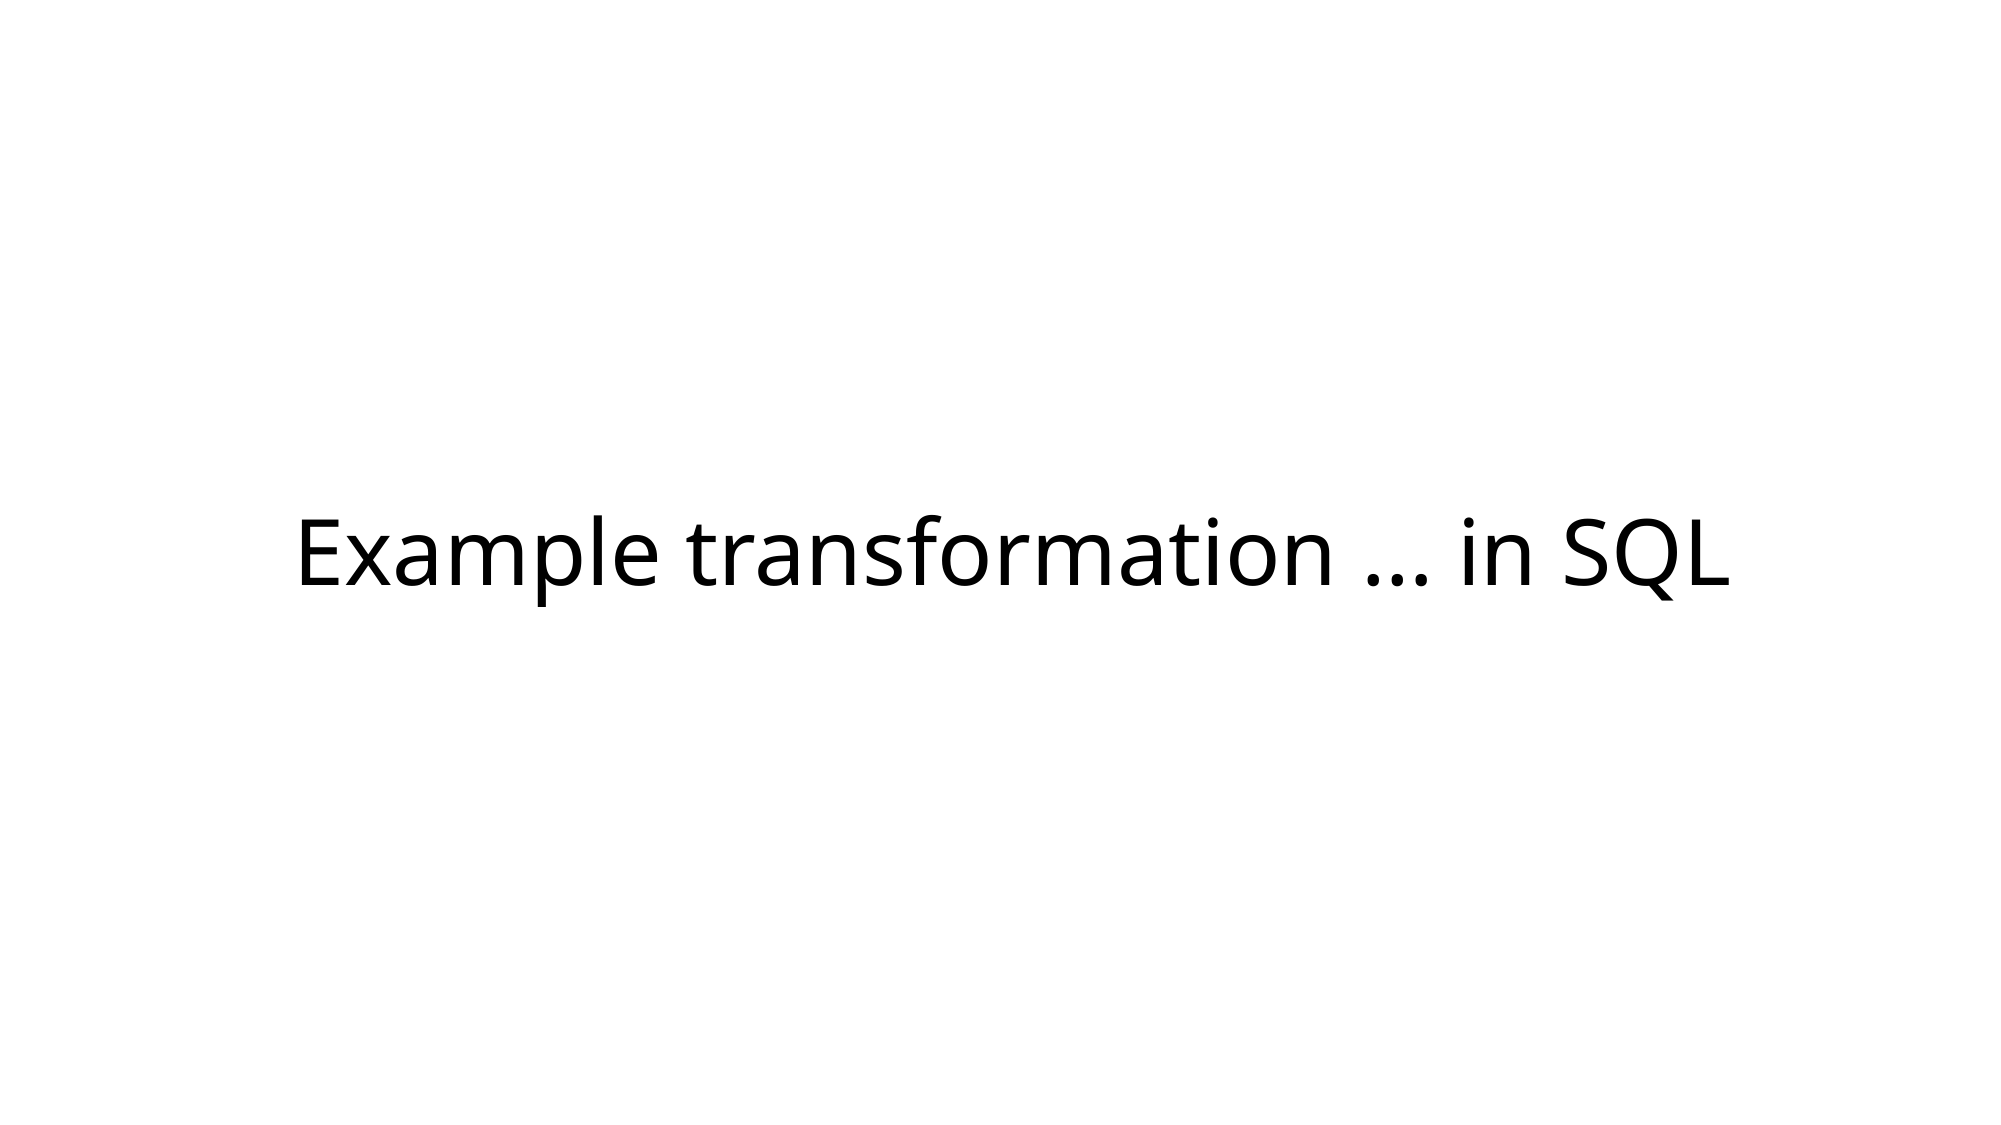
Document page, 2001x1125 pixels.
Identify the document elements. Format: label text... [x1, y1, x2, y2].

title Example transformation … in SQL [150, 447, 1876, 665]
